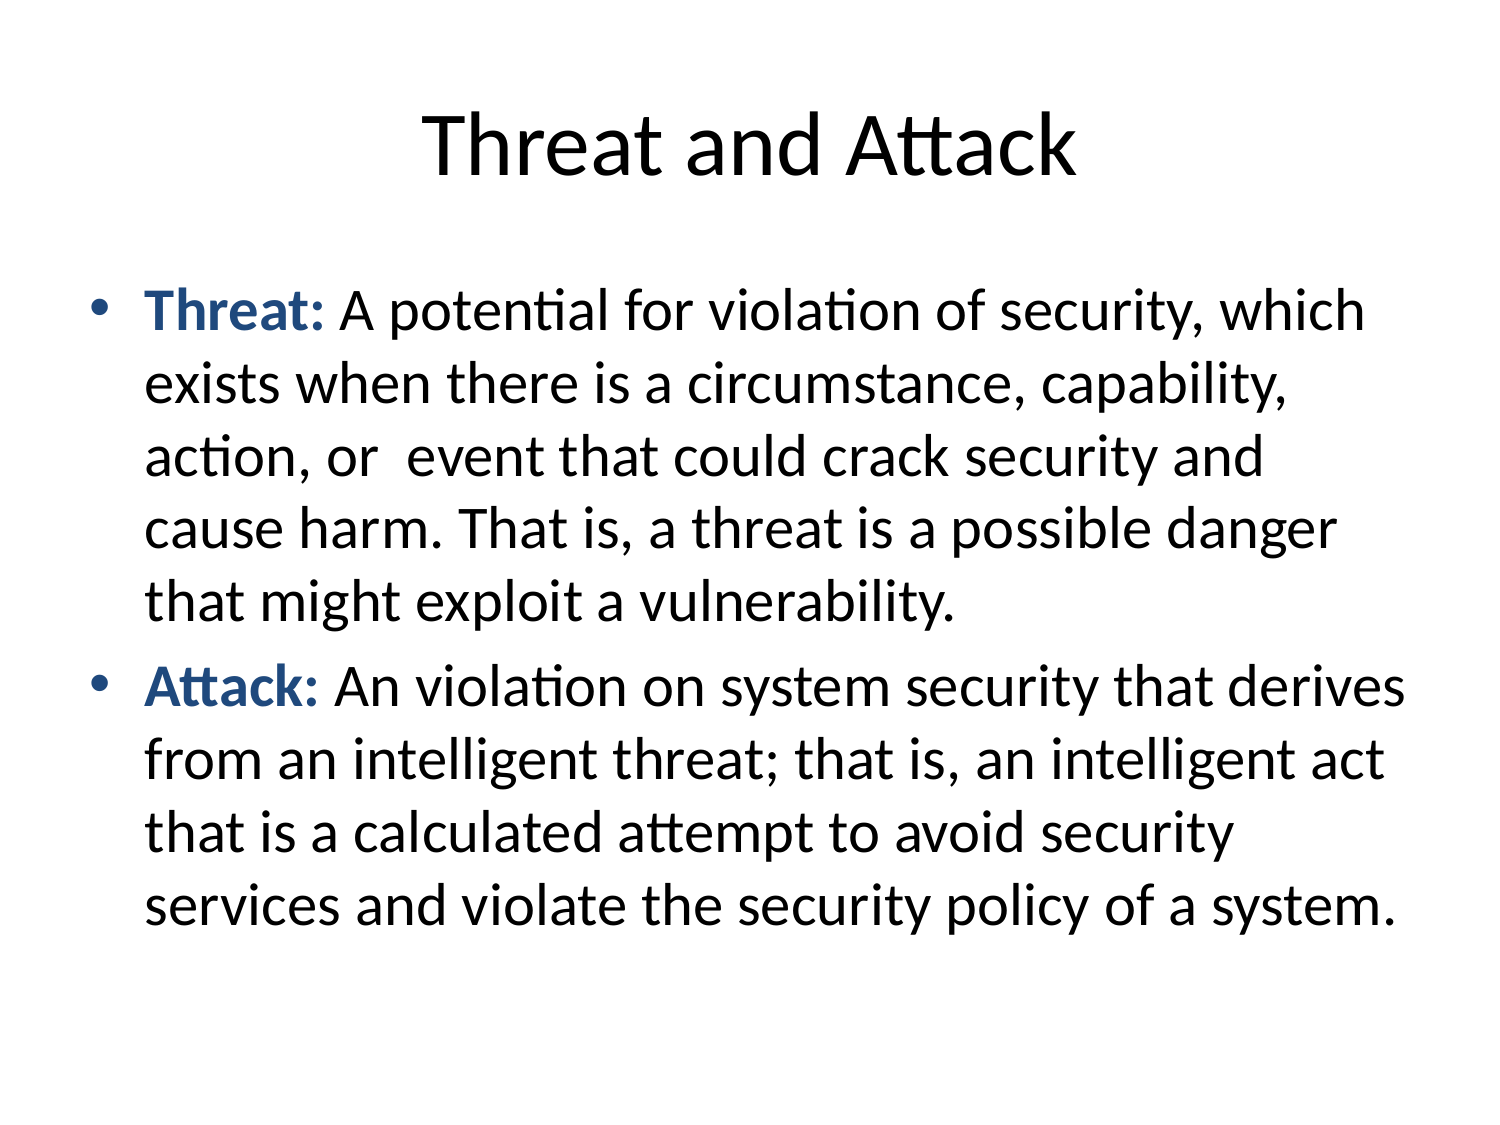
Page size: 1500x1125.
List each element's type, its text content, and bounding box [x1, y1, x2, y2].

title Threat and Attack [75, 45, 1425, 233]
list Threat: A potential for violation of security, which exists when there is a circumstance, capability, action, or event that could crack security and cause harm. That is, a threat is a possible danger that might exploit a vulnerability. Attack: An violation on system security that derives from an intelligent threat; that is, an intelligent act that is a calculated attempt to avoid security services and violate the security policy of a system. [75, 262, 1425, 1005]
